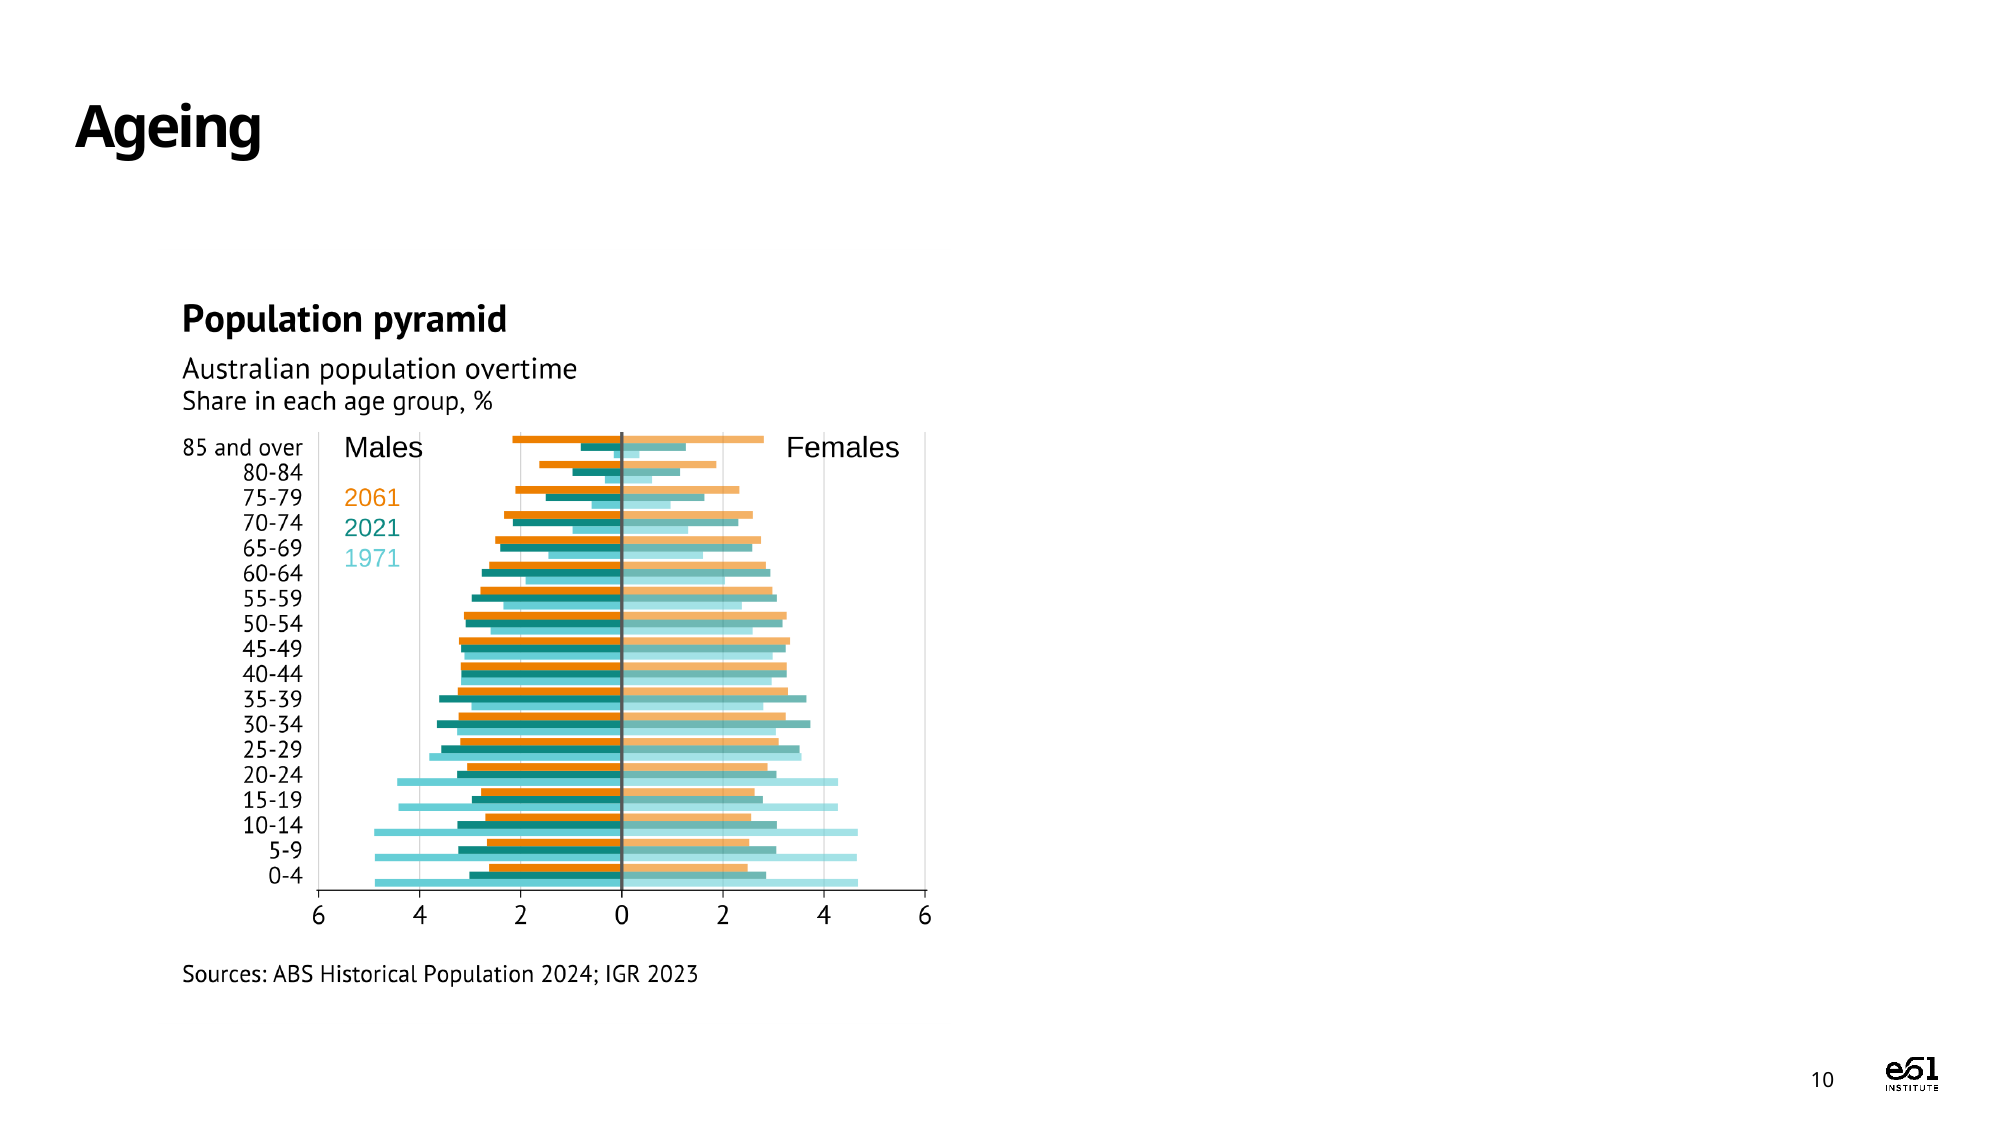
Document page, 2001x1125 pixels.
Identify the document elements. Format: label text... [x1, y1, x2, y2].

title Ageing [60, 95, 1941, 211]
slide_number 10 [1795, 1050, 1888, 1095]
picture [157, 249, 951, 1025]
picture [1883, 1048, 1941, 1096]
